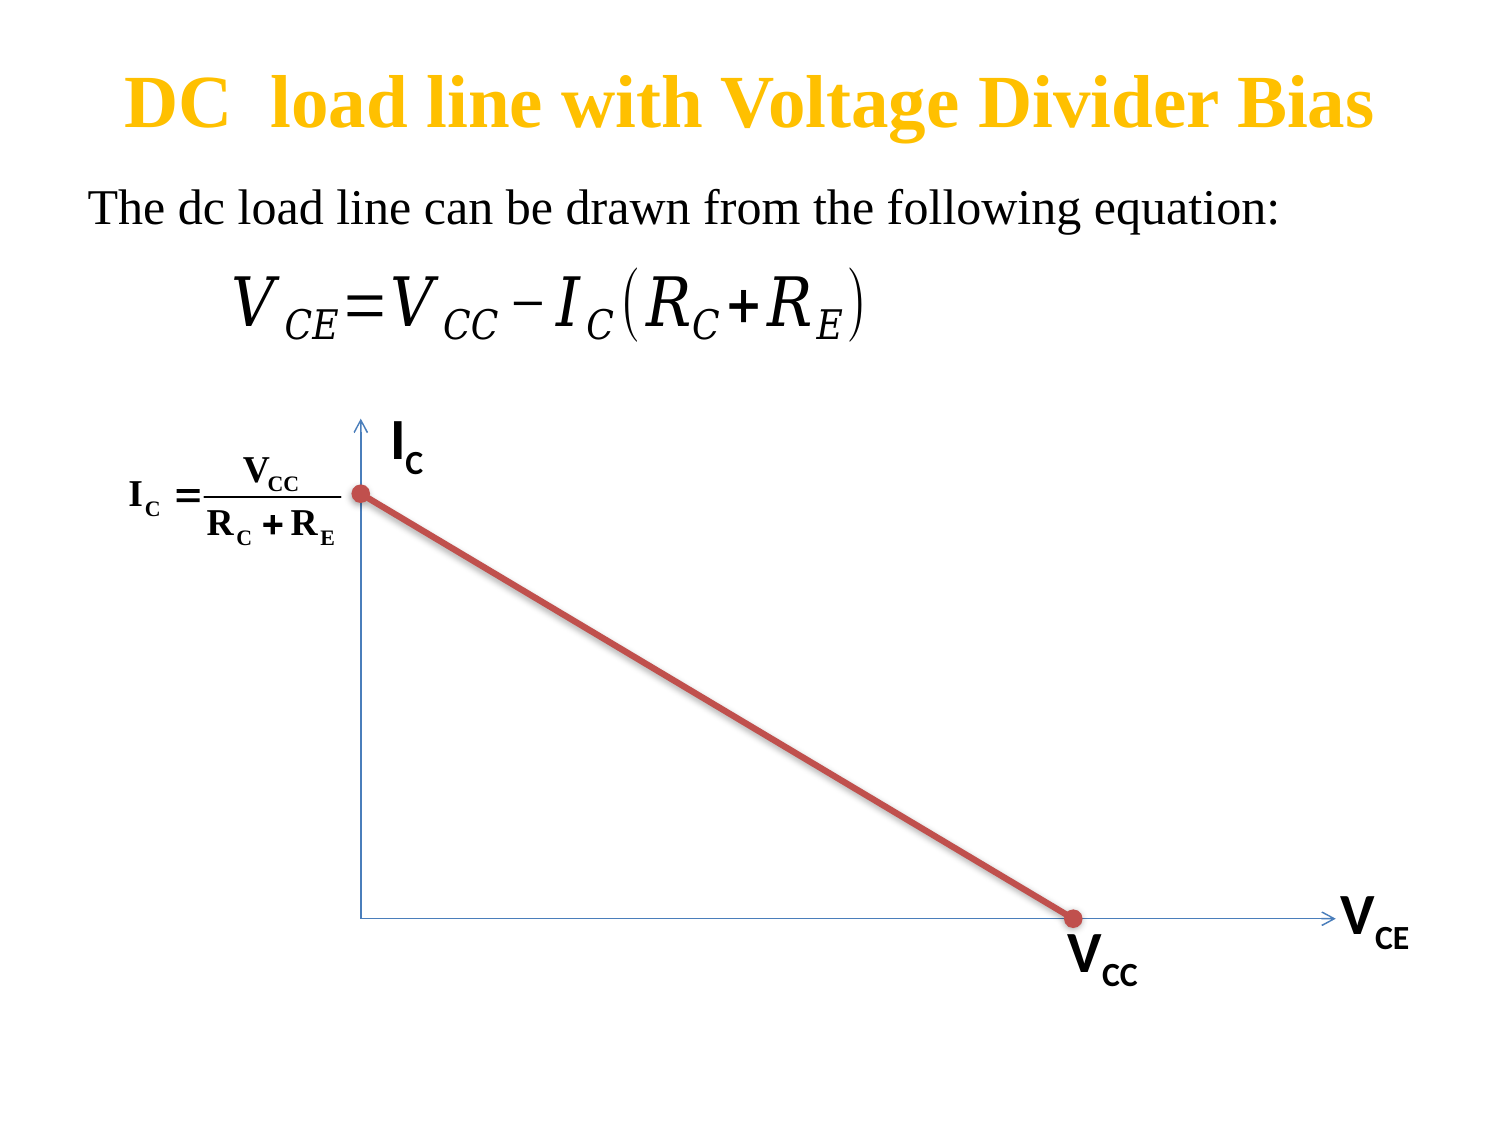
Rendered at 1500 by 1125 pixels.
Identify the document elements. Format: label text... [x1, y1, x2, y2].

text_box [122, 393, 1428, 993]
list The dc load line can be drawn from the following equation: [72, 167, 1423, 1035]
title DC load line with Voltage Divider Bias [75, 45, 1425, 150]
